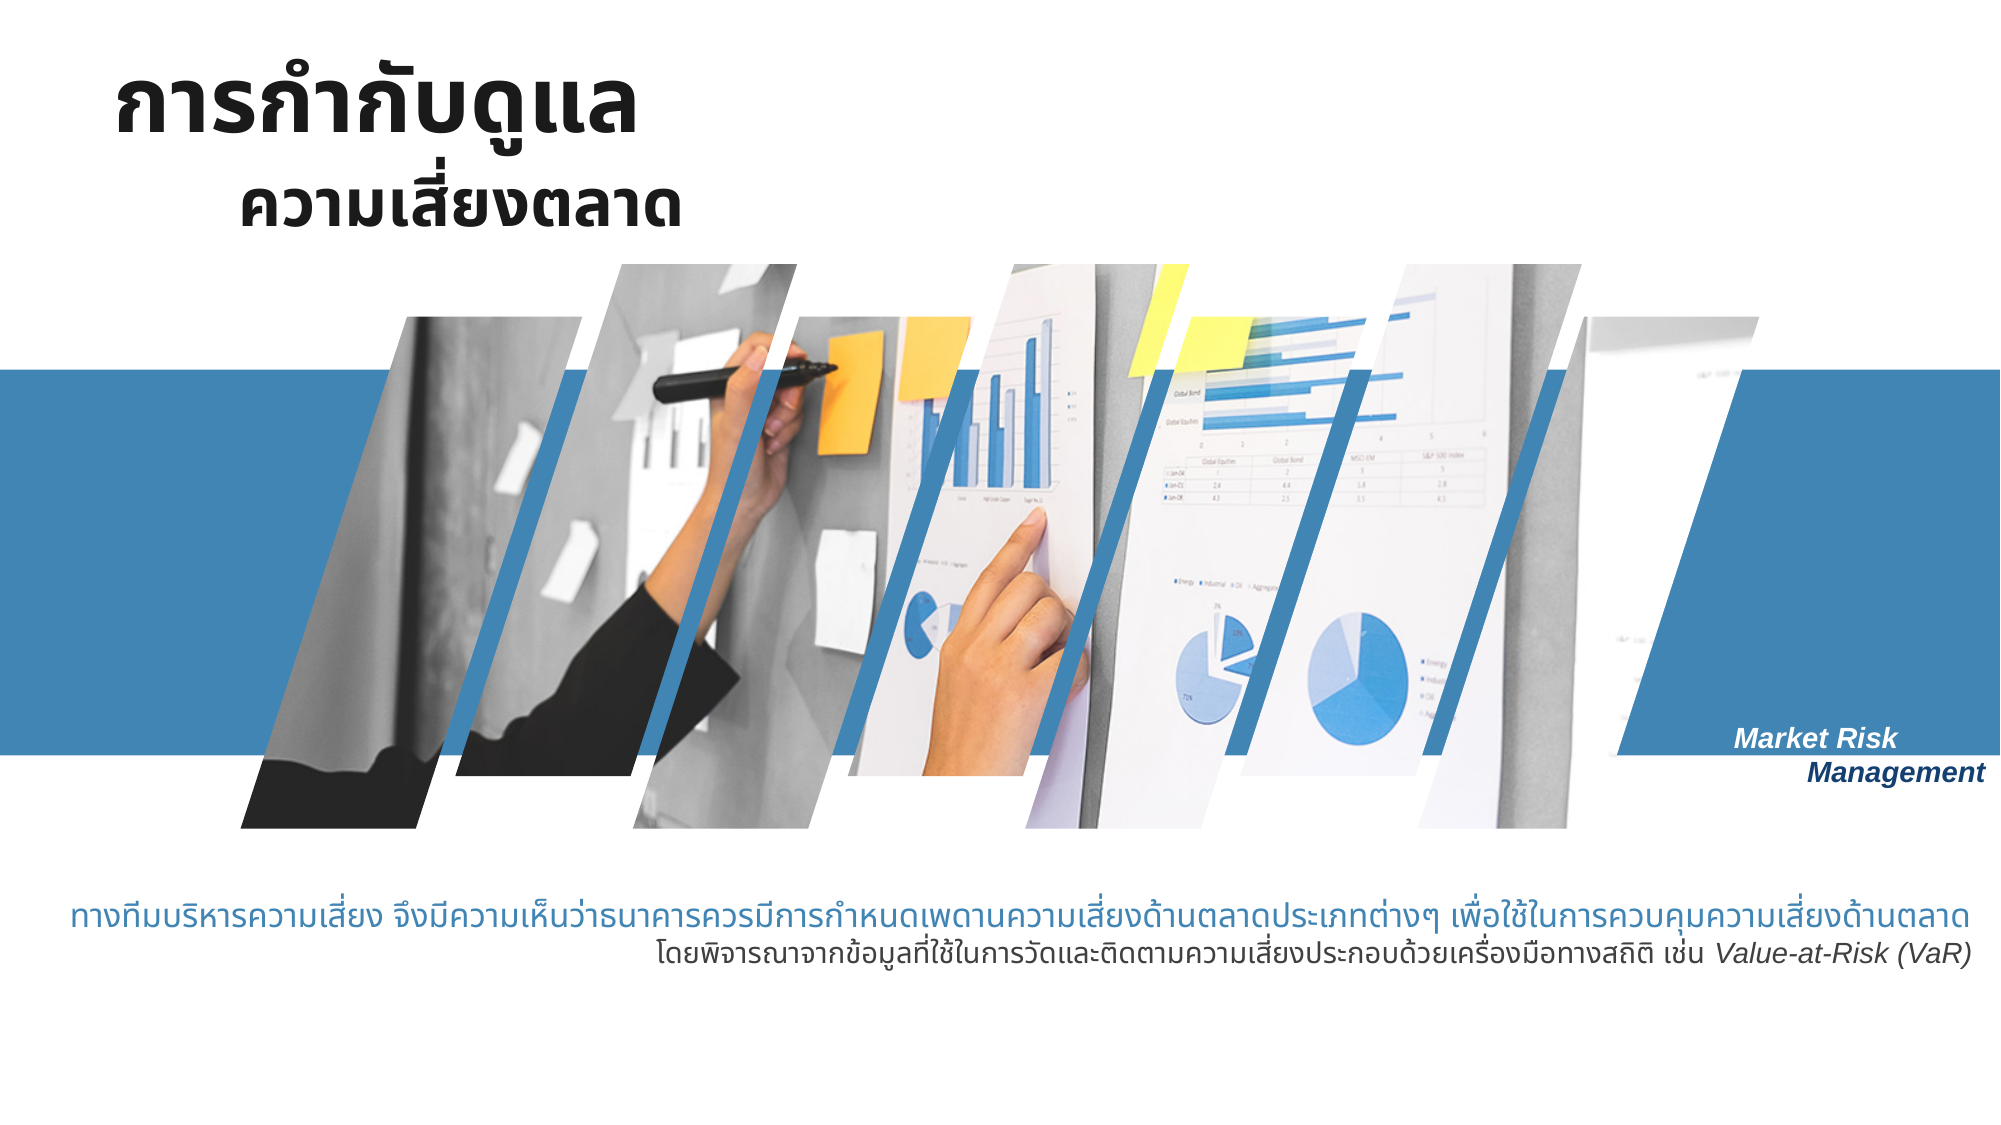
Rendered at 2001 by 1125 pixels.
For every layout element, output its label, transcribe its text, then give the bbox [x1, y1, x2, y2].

text_box Management [1773, 745, 2000, 796]
picture [240, 264, 1760, 829]
text_box Market Risk [1760, 712, 1913, 762]
text_box ทางทีมบริหารความเสี่ยง จึงมีความเห็นว่าธนาคารควรมีการกำหนดเพดานความเสี่ยงด้านตลาดประเภทต่างๆ เพื่อใช้ในการควบคุมความเสี่ยงด้านตลาด โดยพิจารณาจากข้อมูลที่ใช้ในการวัดและติดตามความเสี่ยงประกอบด้วยเครื่องมือทางสถิติ เช่น Value-at-Risk (VaR) [12, 887, 1988, 977]
text_box ความเสี่ยงตลาด [224, 152, 810, 248]
text_box การกำกับดูแล [98, 33, 684, 158]
